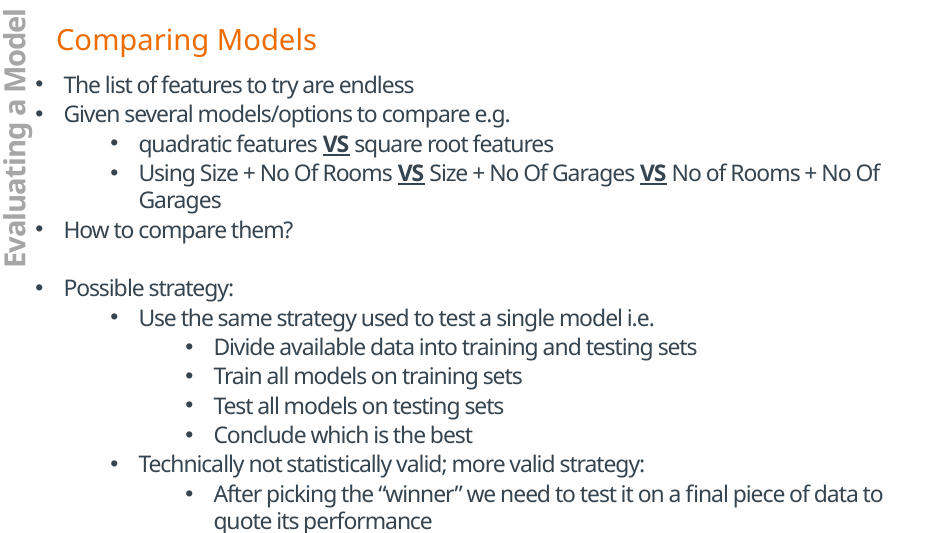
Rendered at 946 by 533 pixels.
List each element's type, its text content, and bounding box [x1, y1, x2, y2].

text_box The list of features to try are endless Given several models/options to compare e.g. quadratic features VS square root features Using Size + No Of Rooms VS Size + No Of Garages VS No of Rooms + No Of Garages How to compare them? Possible strategy: Use the same strategy used to test a single model i.e. Divide available data into training and testing sets Train all models on training sets Test all models on testing sets Conclude which is the best Technically not statistically valid; more valid strategy: After picking the “winner” we need to test it on a final piece of data to quote its performance [33, 68, 911, 533]
text_box Evaluating a Model [0, 8, 32, 485]
text_box Comparing Models [53, 18, 886, 57]
